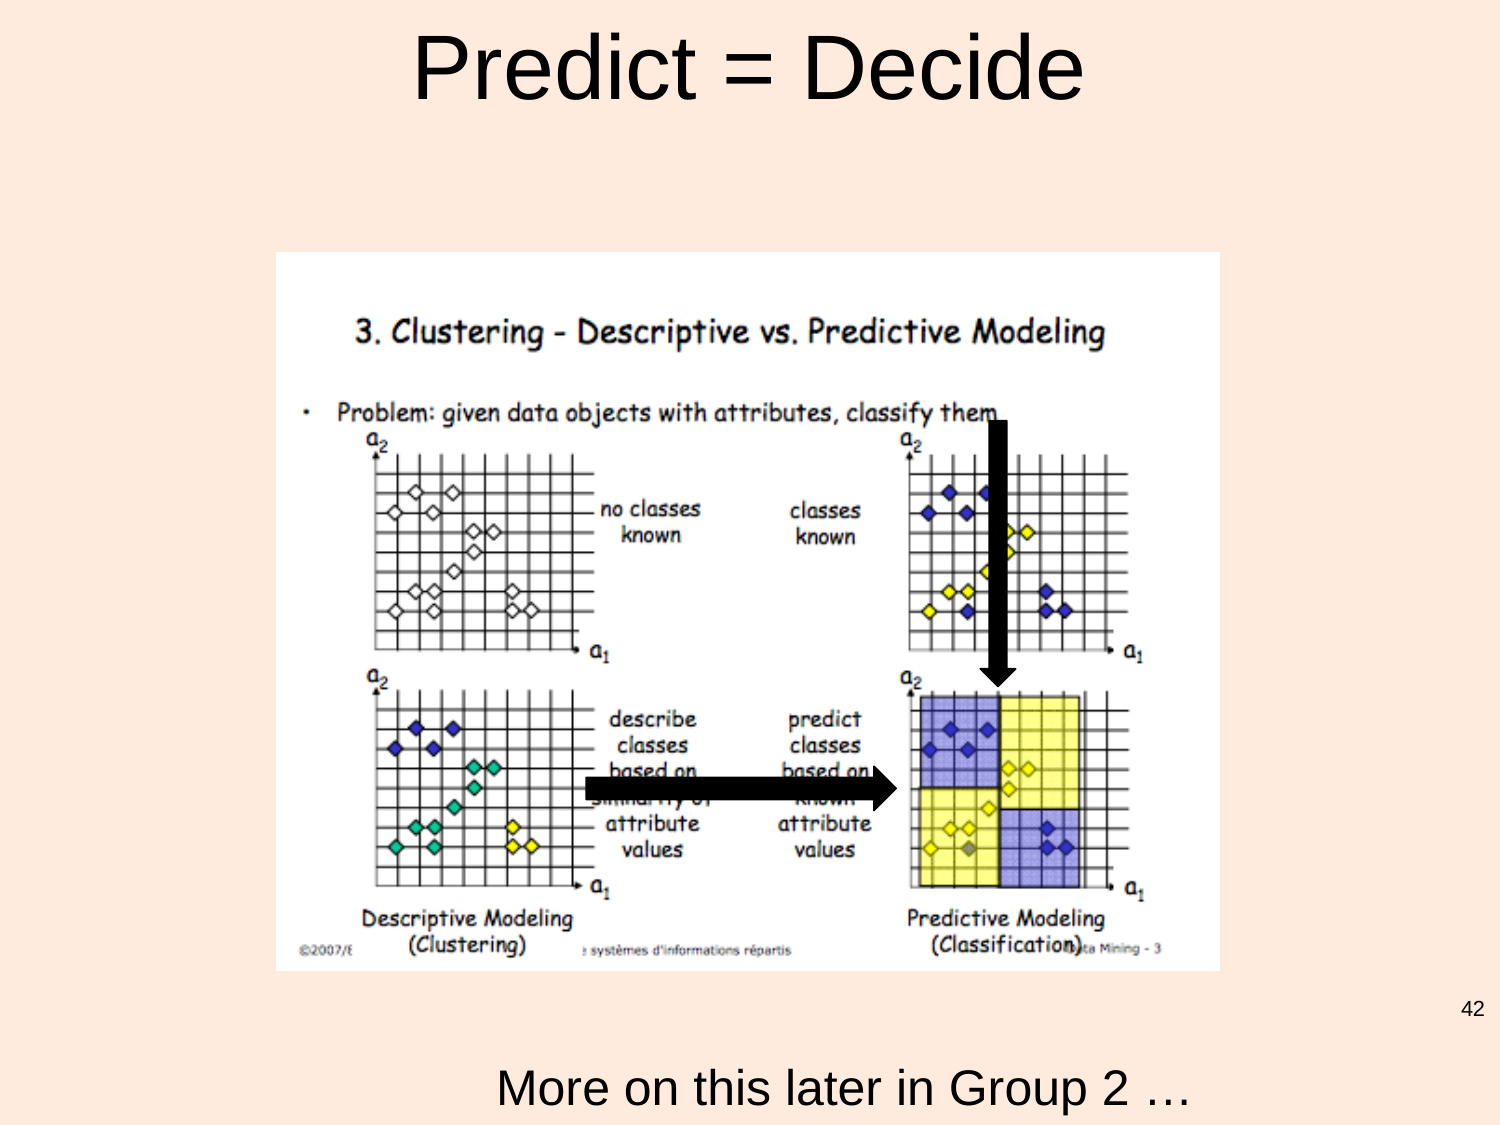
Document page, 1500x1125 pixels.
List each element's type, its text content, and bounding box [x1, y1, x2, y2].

title Predict = Decide [112, 0, 1388, 125]
picture [276, 252, 1220, 971]
text_box More on this later in Group 2 … [481, 1047, 1210, 1123]
slide_number 42 [1187, 987, 1500, 1063]
